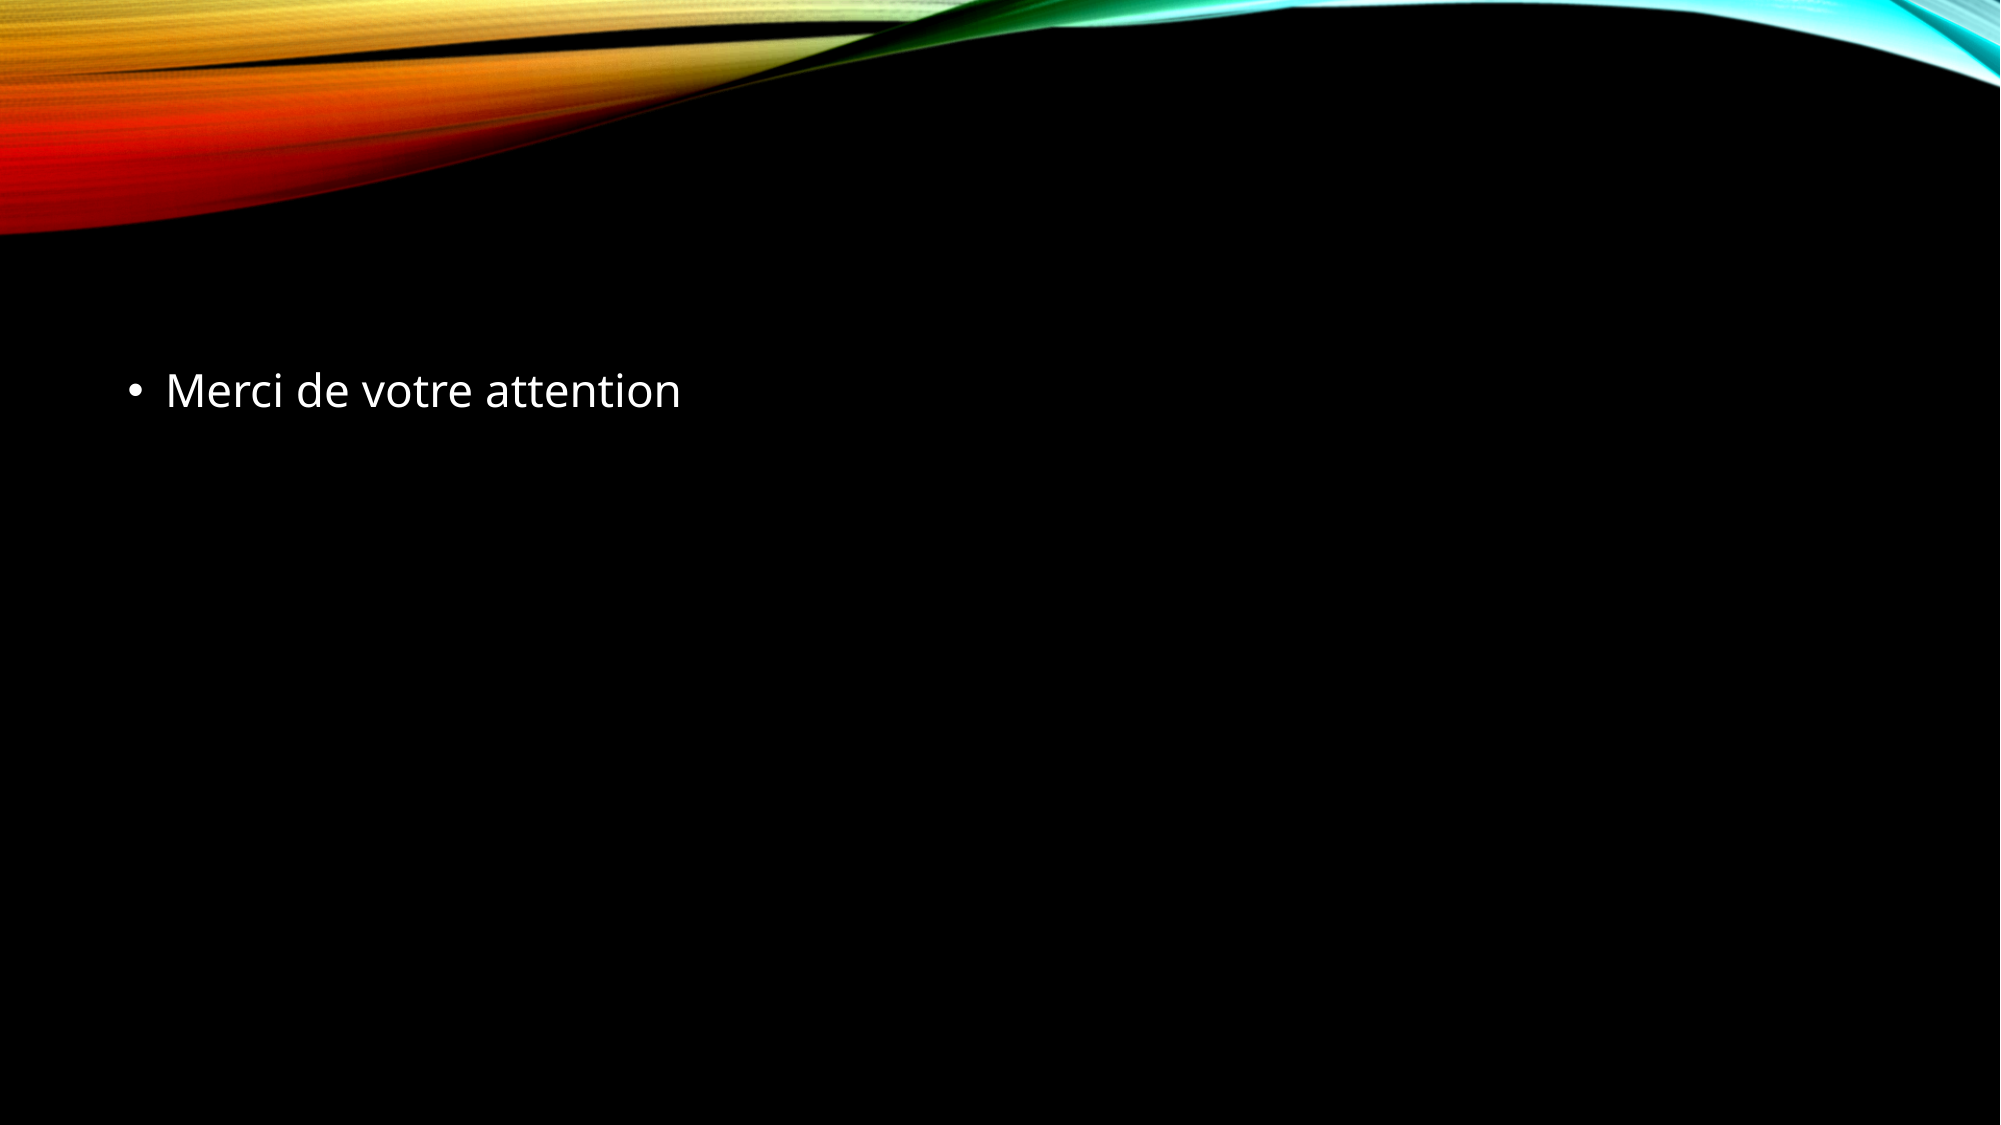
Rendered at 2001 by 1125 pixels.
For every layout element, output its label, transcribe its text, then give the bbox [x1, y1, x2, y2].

list Merci de votre attention [112, 360, 1888, 1021]
picture [0, 0, 2000, 237]
